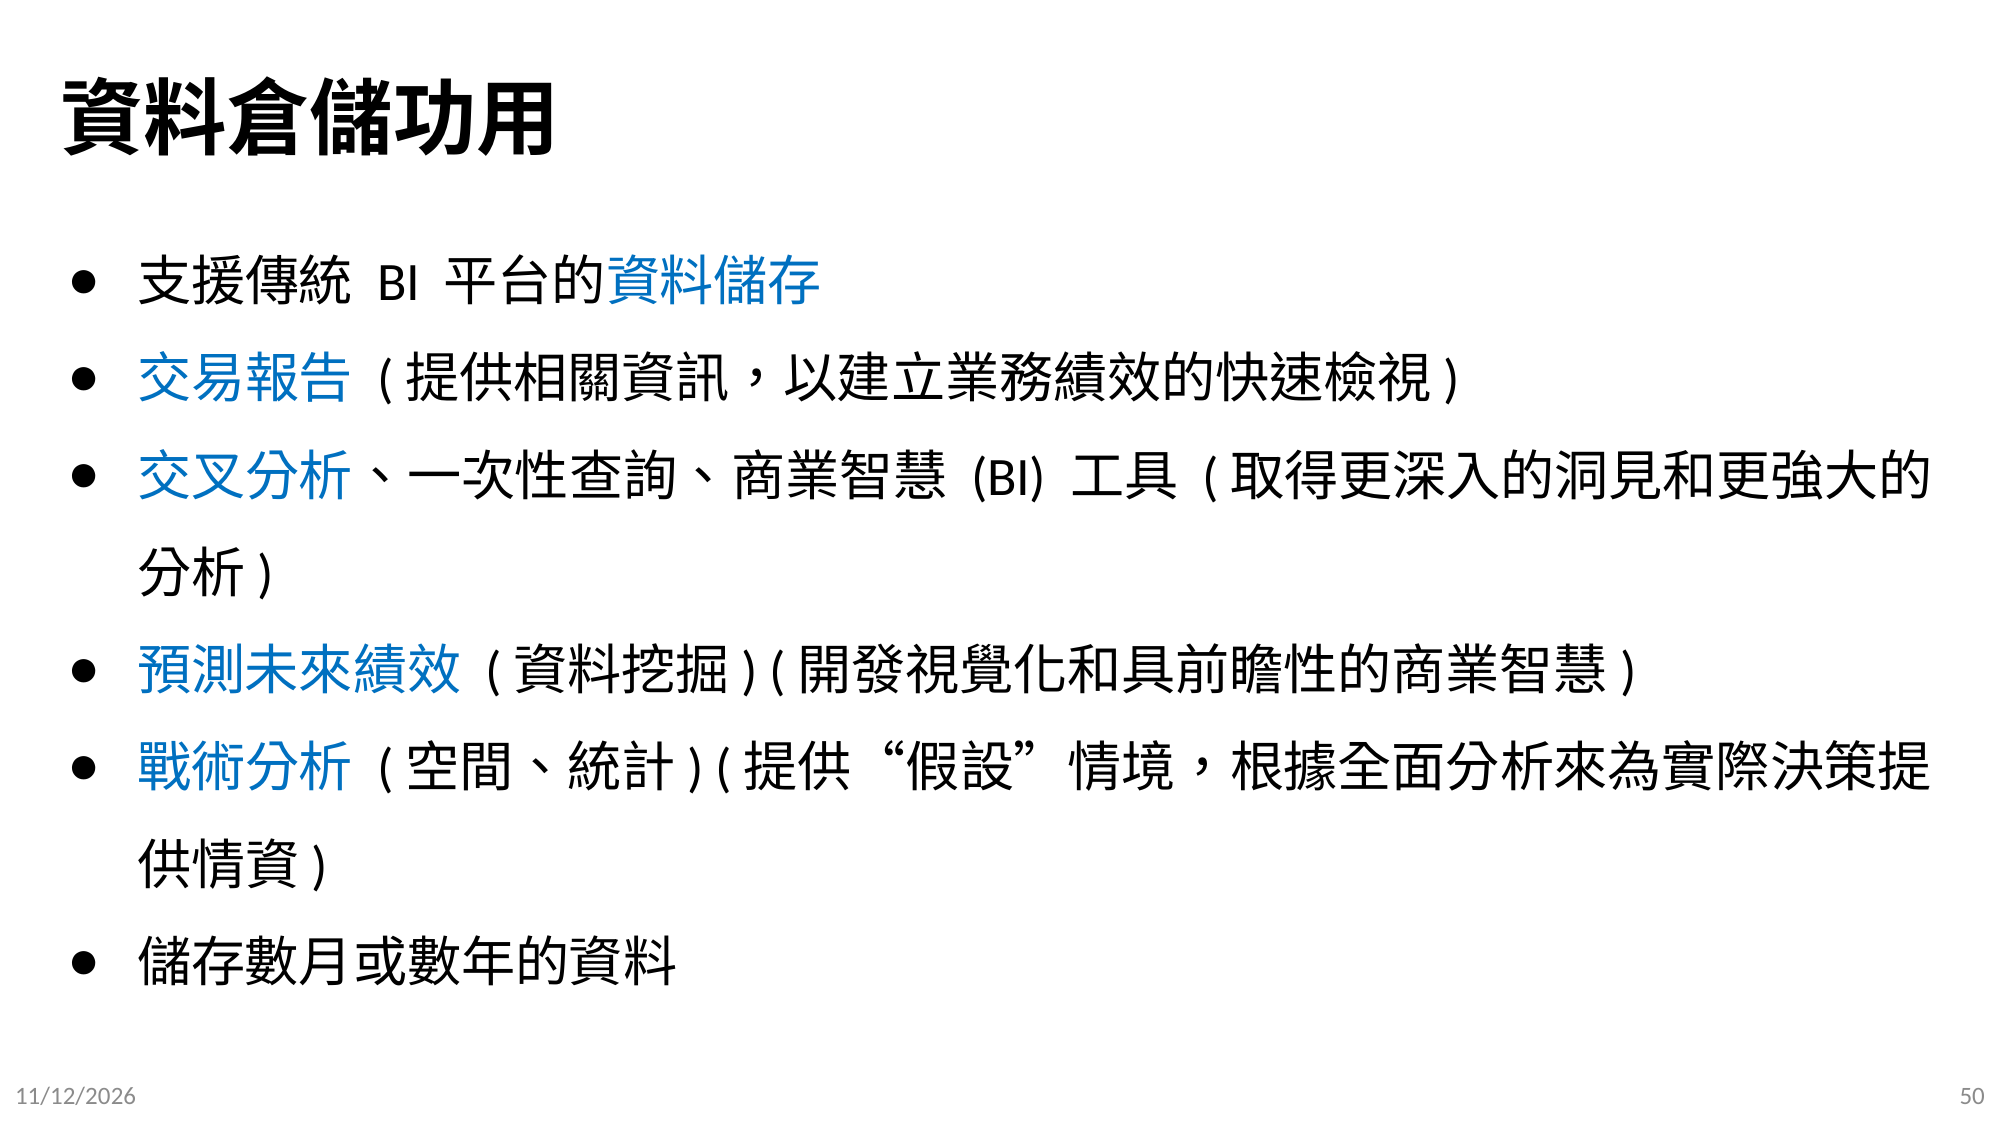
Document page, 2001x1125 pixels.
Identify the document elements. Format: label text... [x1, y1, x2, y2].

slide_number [0, 1065, 450, 1125]
slide_number 50 [1550, 1065, 2000, 1125]
list 支援傳統 BI 平台的資料儲存 交易報告 (提供相關資訊，以建立業務績效的快速檢視) 交叉分析、一次性查詢、商業智慧 (BI) 工具 (取得更深入的洞見和更強大的分析) 預測未來績效 (資料挖掘) (開發視覺化和具前瞻性的商業智慧) 戰術分析 (空間、統計) (提供“假設”情境，根據全面分析來為實際決策提供情資) 儲存數月或數年的資料 [45, 206, 1950, 1000]
title 資料倉儲功用 [45, 50, 1950, 193]
